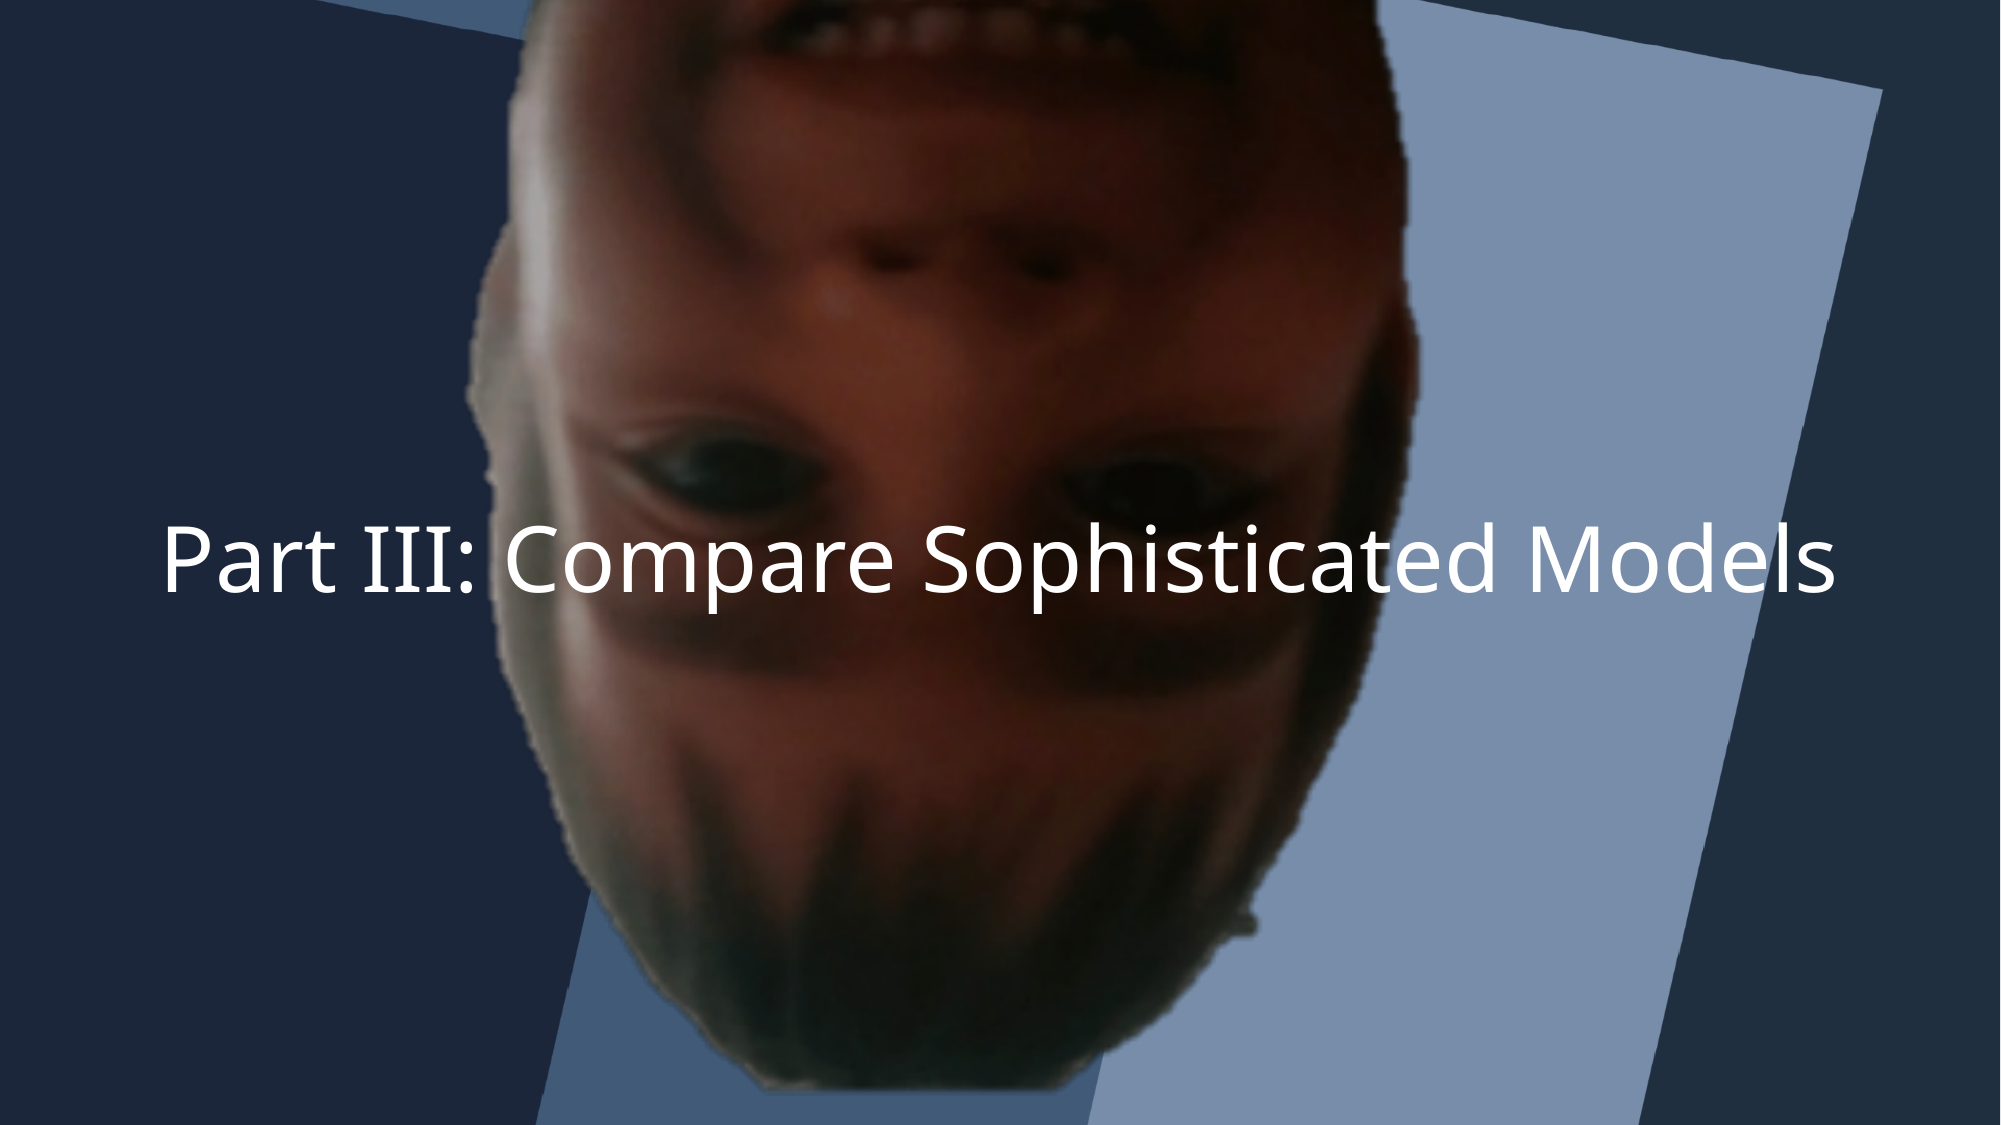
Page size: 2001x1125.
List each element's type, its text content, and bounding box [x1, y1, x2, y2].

title Part III: Compare Sophisticated Models [1596, 453, 1863, 672]
title Part III: Compare Sophisticated Models [137, 453, 334, 672]
picture [0, 0, 2001, 1125]
